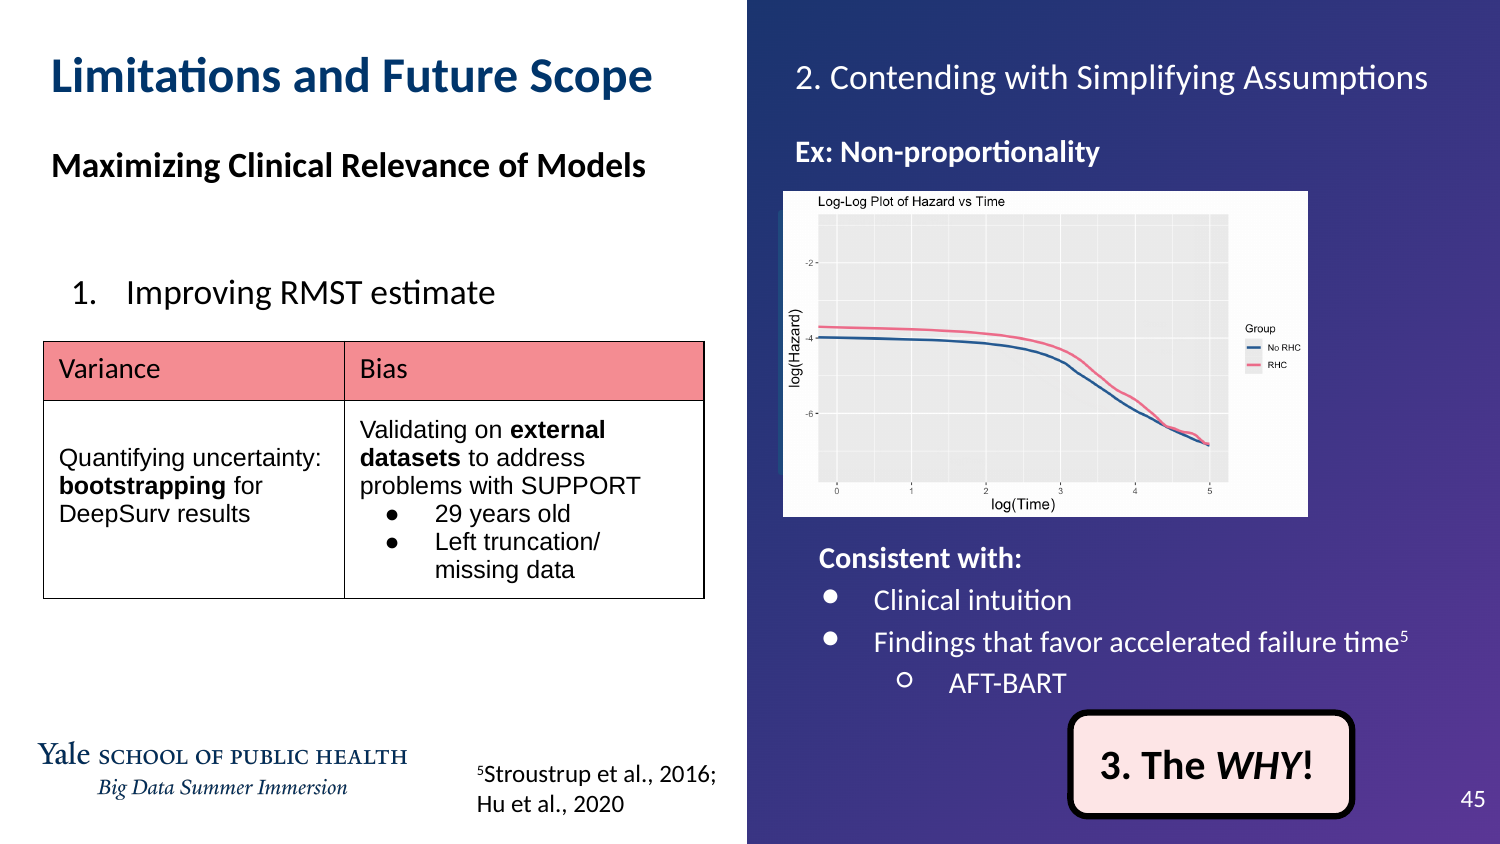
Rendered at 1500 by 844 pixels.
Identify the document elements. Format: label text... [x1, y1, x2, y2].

text_box Maximizing Clinical Relevance of Models Improving RMST estimate [43, 113, 741, 595]
picture [37, 741, 407, 800]
title Limitations and Future Scope [43, 0, 742, 113]
table_cell Quantifying uncertainty: bootstrapping for DeepSurv results [44, 401, 344, 598]
picture [746, 0, 1500, 844]
table_header Variance [44, 342, 344, 400]
table_cell Validating on external datasets to address problems with SUPPORT 29 years old Left truncation/ missing data [345, 401, 703, 598]
text_box 5Stroustrup et al., 2016; Hu et al., 2020 [461, 742, 741, 817]
table_header Bias [345, 342, 703, 400]
